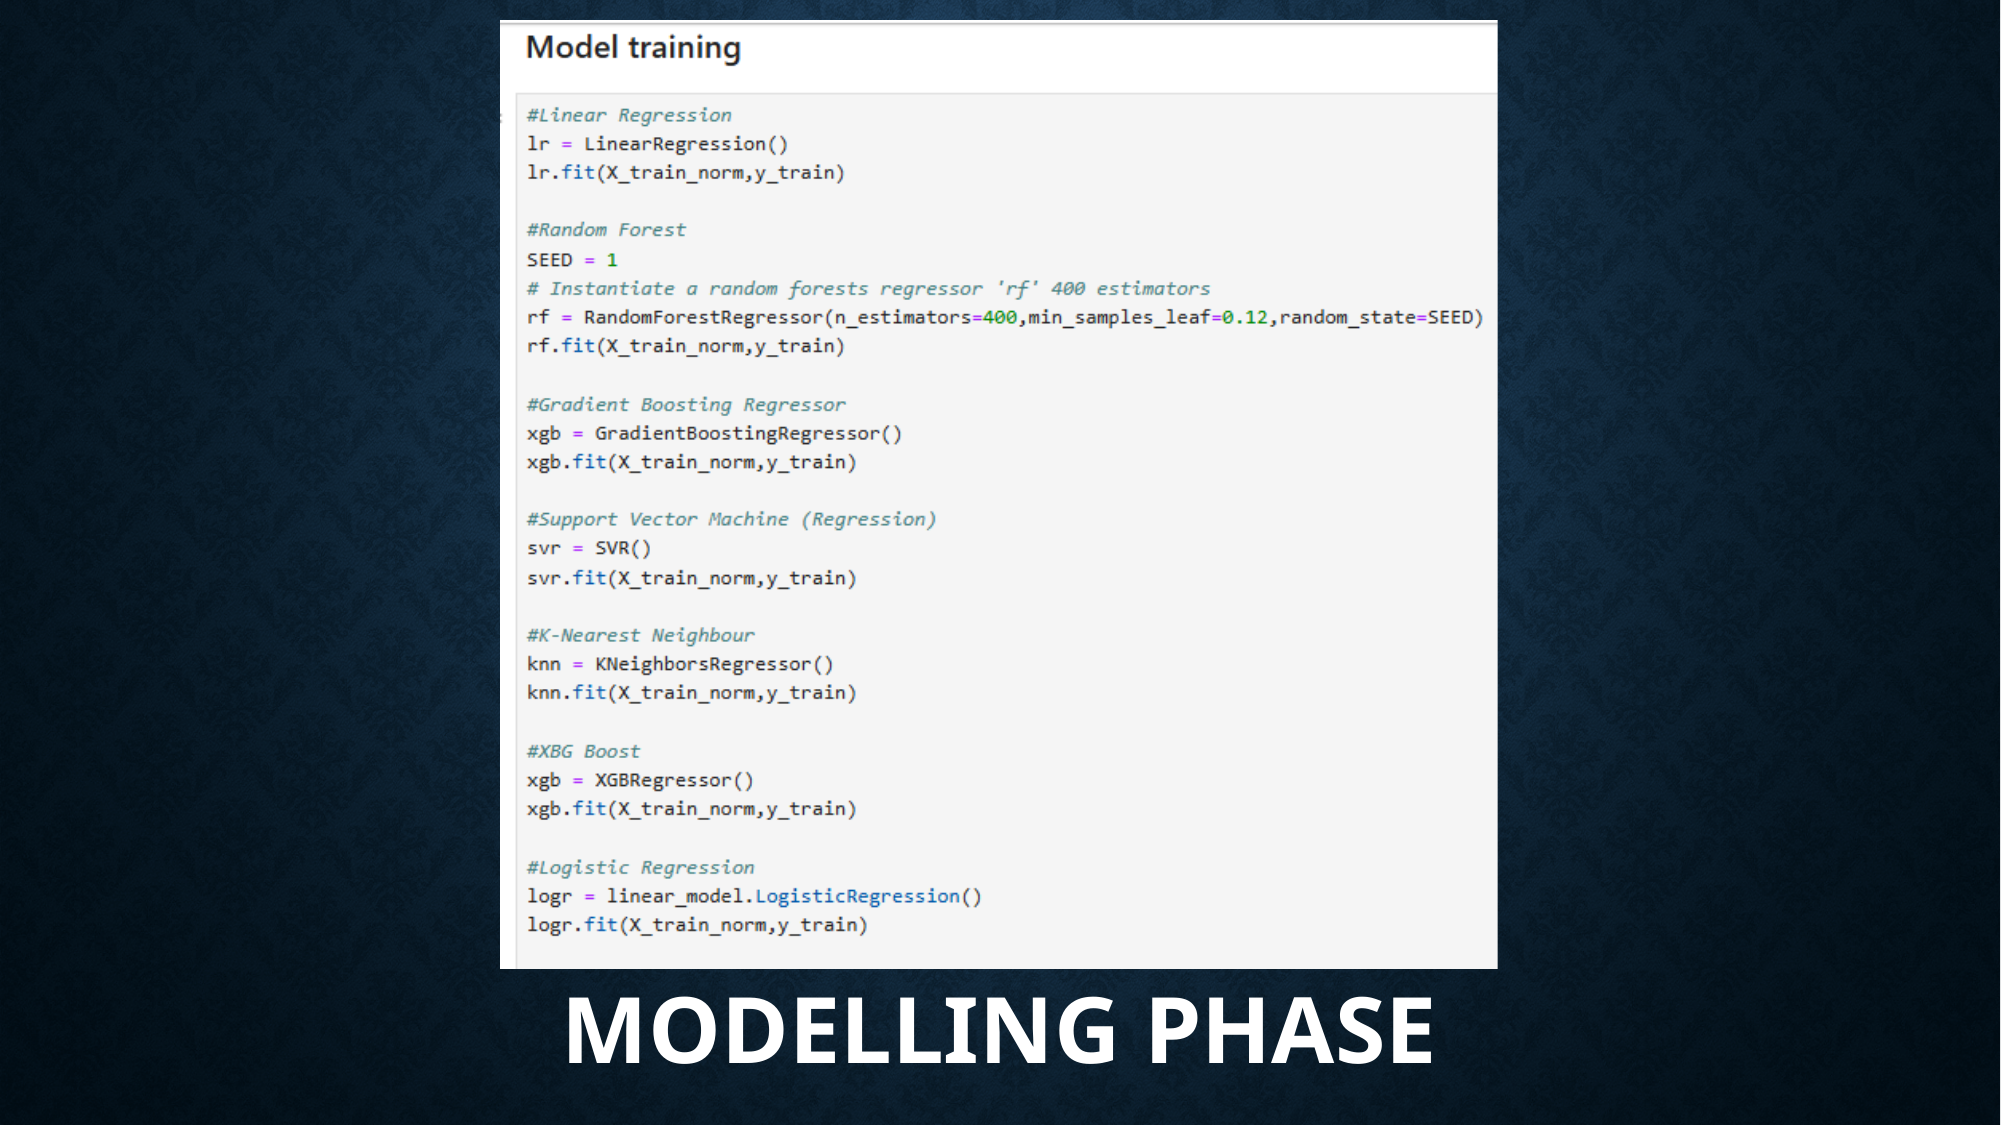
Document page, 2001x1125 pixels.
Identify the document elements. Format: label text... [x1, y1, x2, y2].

text_box Modelling Phase [149, 883, 1850, 1092]
text_box [0, 0, 2000, 1125]
picture [499, 20, 1498, 970]
